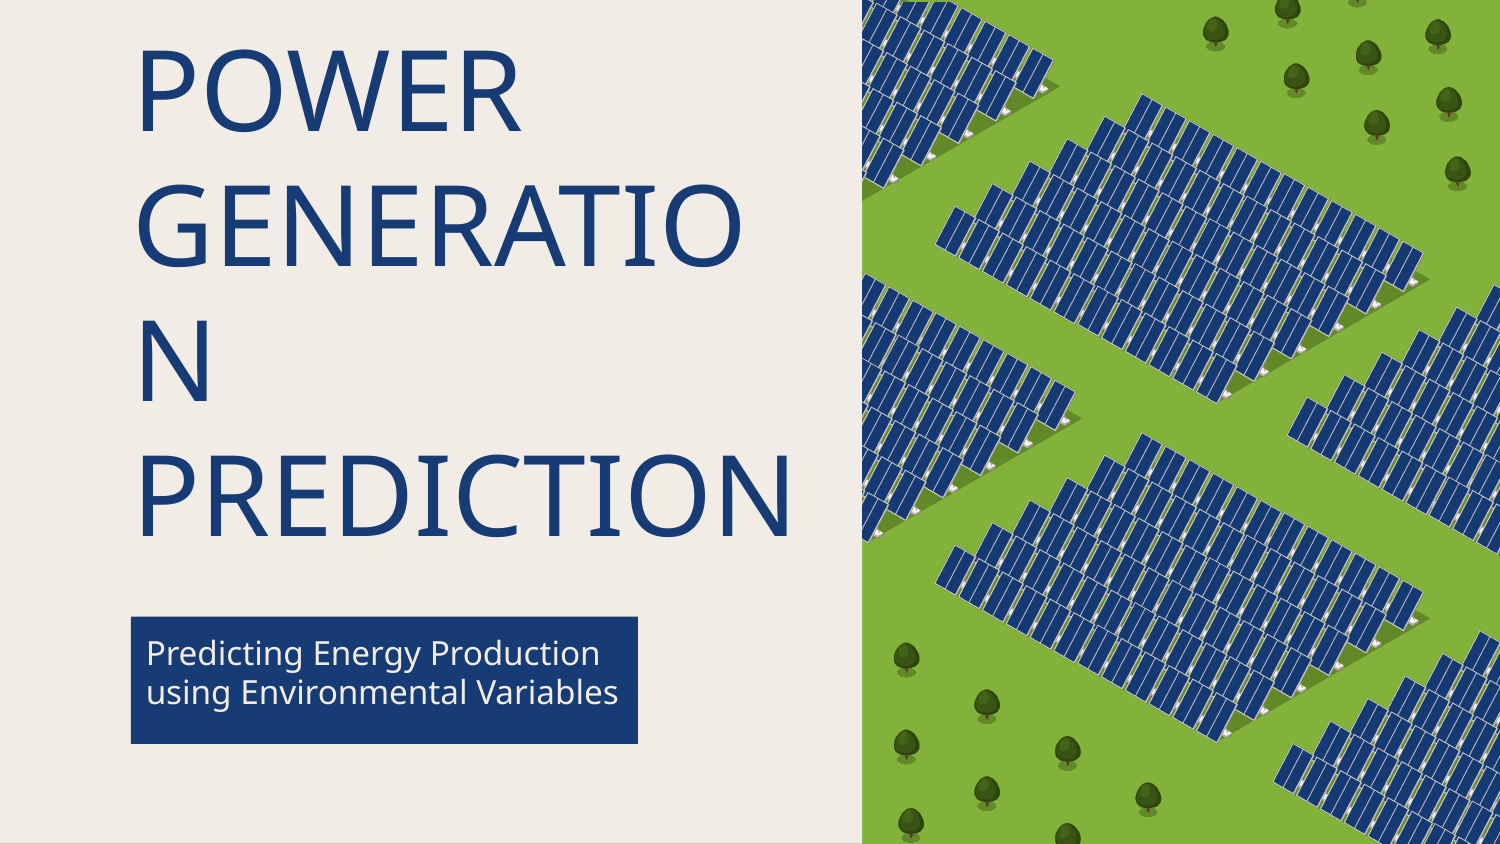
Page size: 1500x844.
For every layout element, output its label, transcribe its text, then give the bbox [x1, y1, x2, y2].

title SOLAR POWER GENERATION PREDICTION [116, 119, 821, 575]
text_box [861, 0, 1500, 844]
subtitle Predicting Energy Production using Environmental Variables [130, 616, 638, 744]
